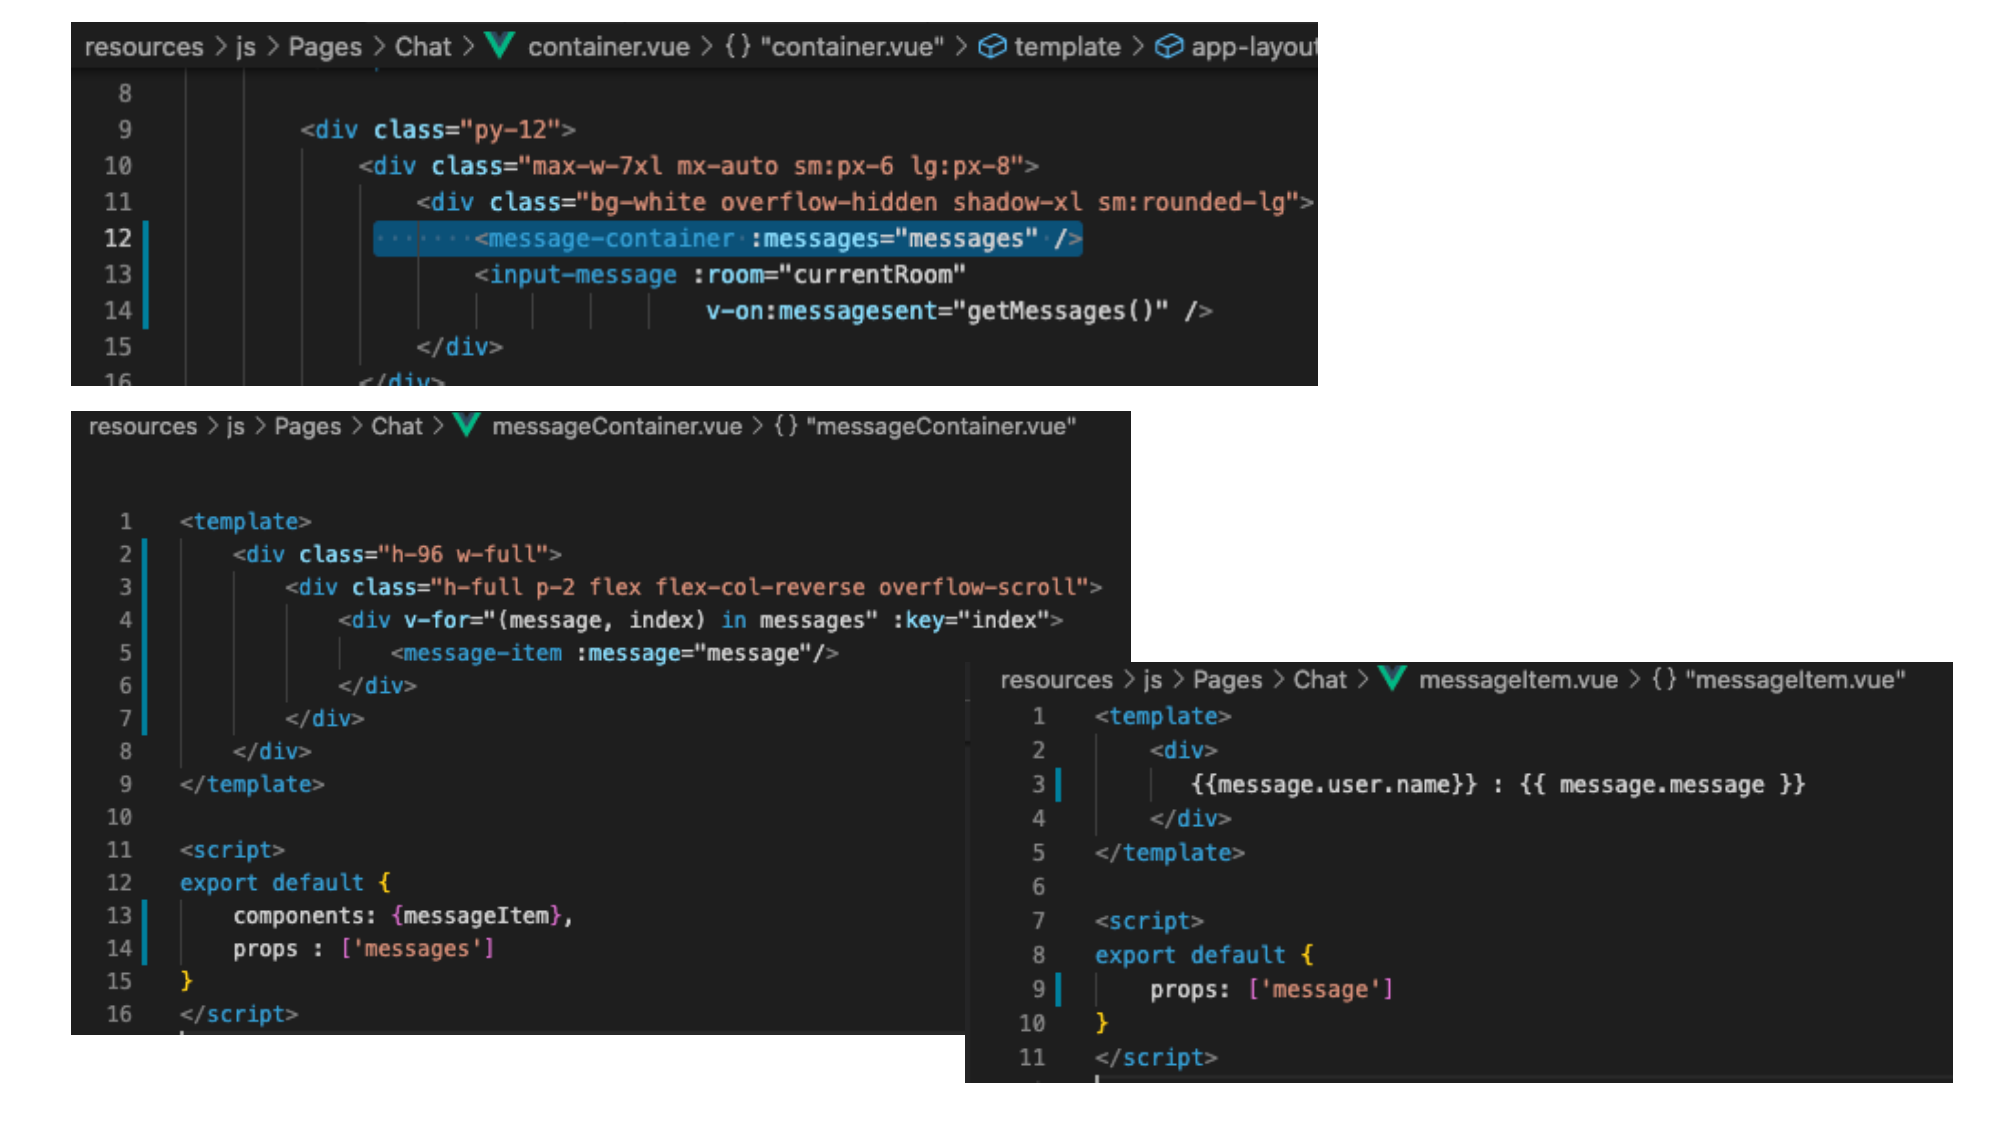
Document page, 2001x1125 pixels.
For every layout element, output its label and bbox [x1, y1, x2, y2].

list [71, 22, 1318, 386]
picture [71, 411, 1953, 1083]
